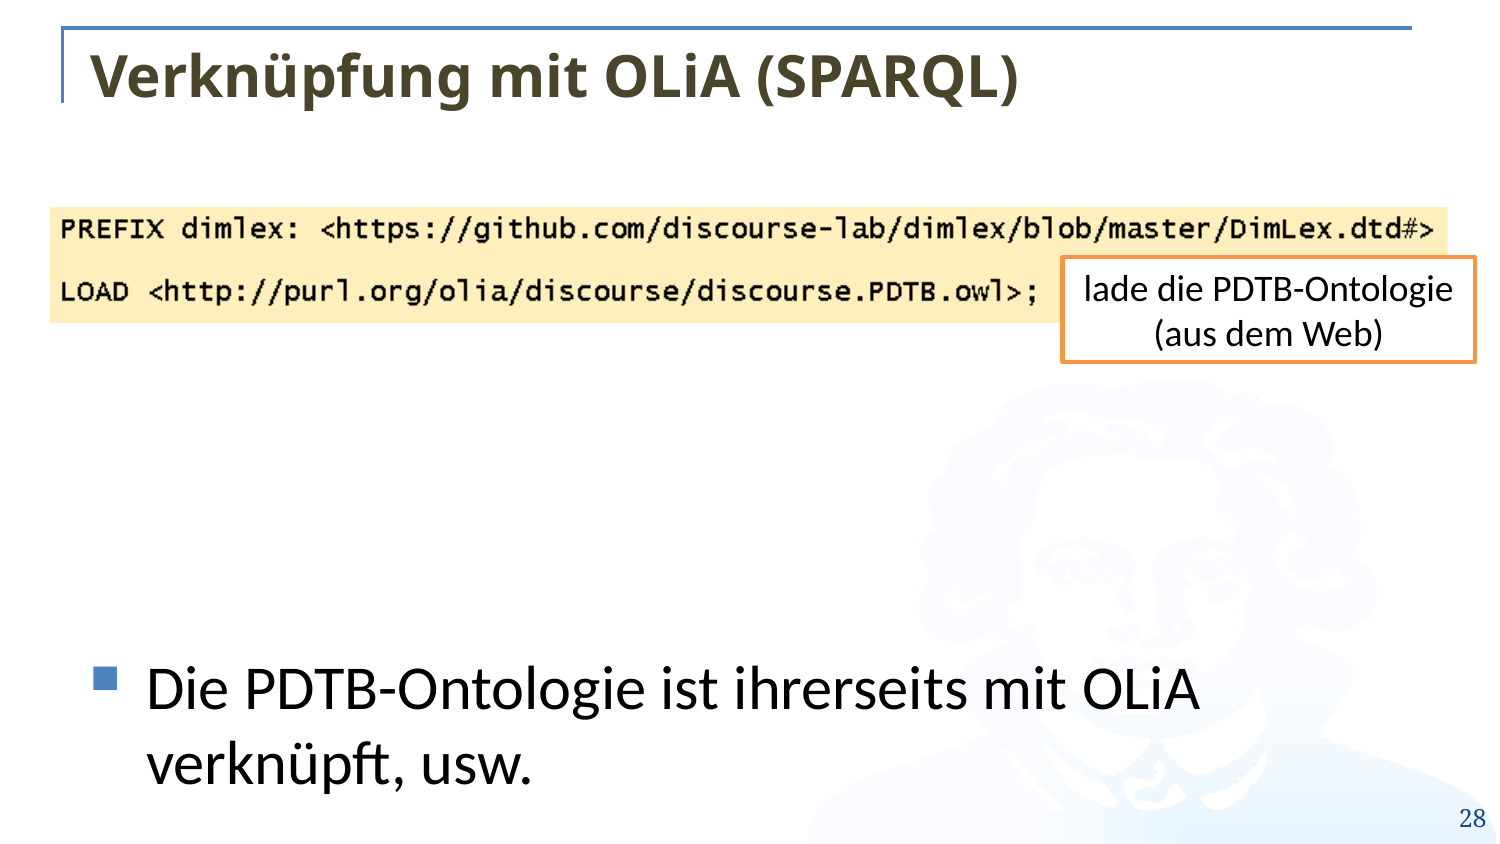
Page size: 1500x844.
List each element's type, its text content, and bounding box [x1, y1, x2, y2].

slide_number 28 [1151, 787, 1500, 844]
title Verknüpfung mit OLiA (SPARQL) [75, 32, 1425, 173]
text_box lade die PDTB-Ontologie (aus dem Web) [1060, 255, 1477, 364]
text_box Die PDTB-Ontologie ist ihrerseits mit OLiA verknüpft, usw. [75, 639, 1475, 785]
picture [49, 206, 1448, 324]
